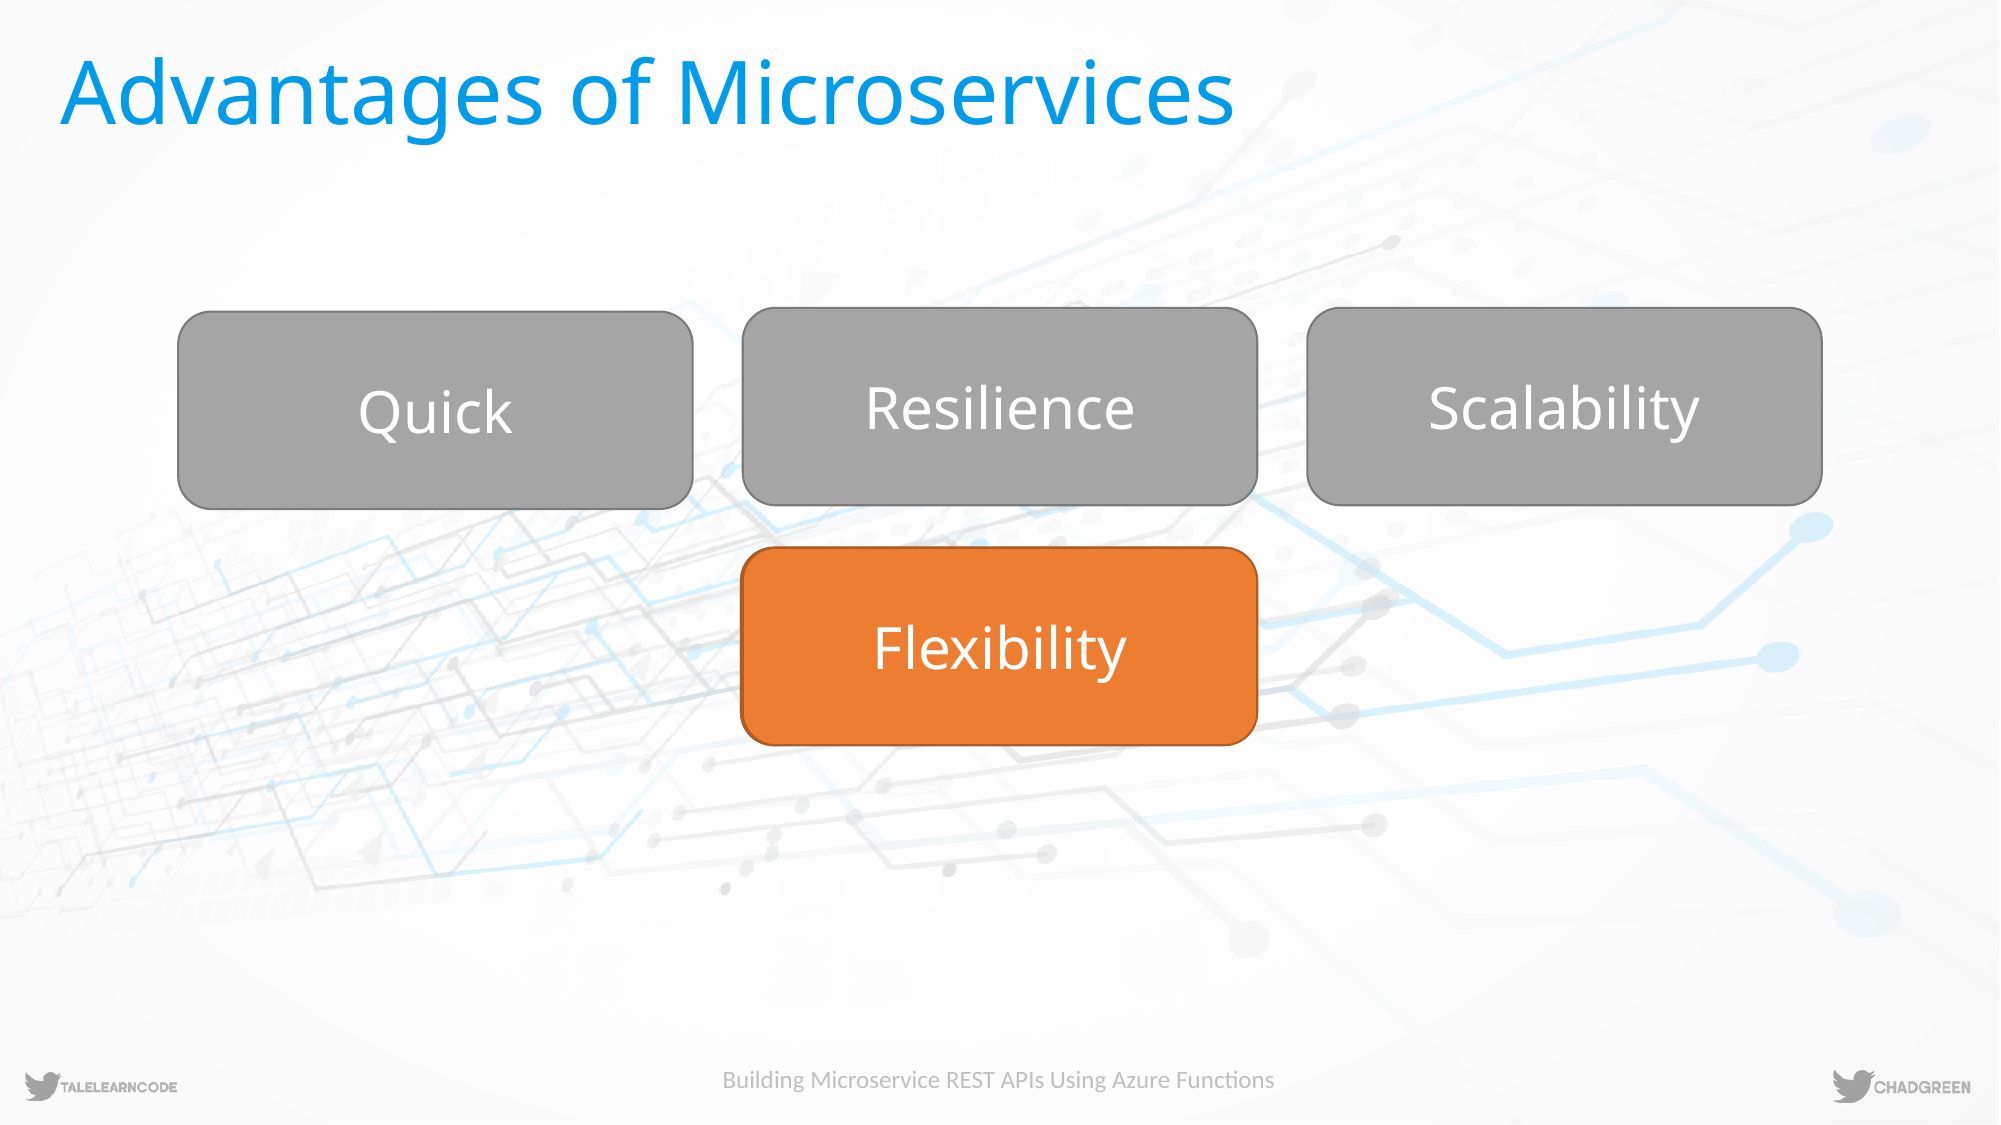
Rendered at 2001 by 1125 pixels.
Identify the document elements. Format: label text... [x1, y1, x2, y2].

text_box Quick [177, 310, 694, 511]
text_box Resilience [741, 306, 1259, 507]
title Advantages of Microservices [45, 40, 1952, 152]
text_box Flexibility [741, 546, 1259, 747]
text_box Scalability [1306, 306, 1823, 507]
